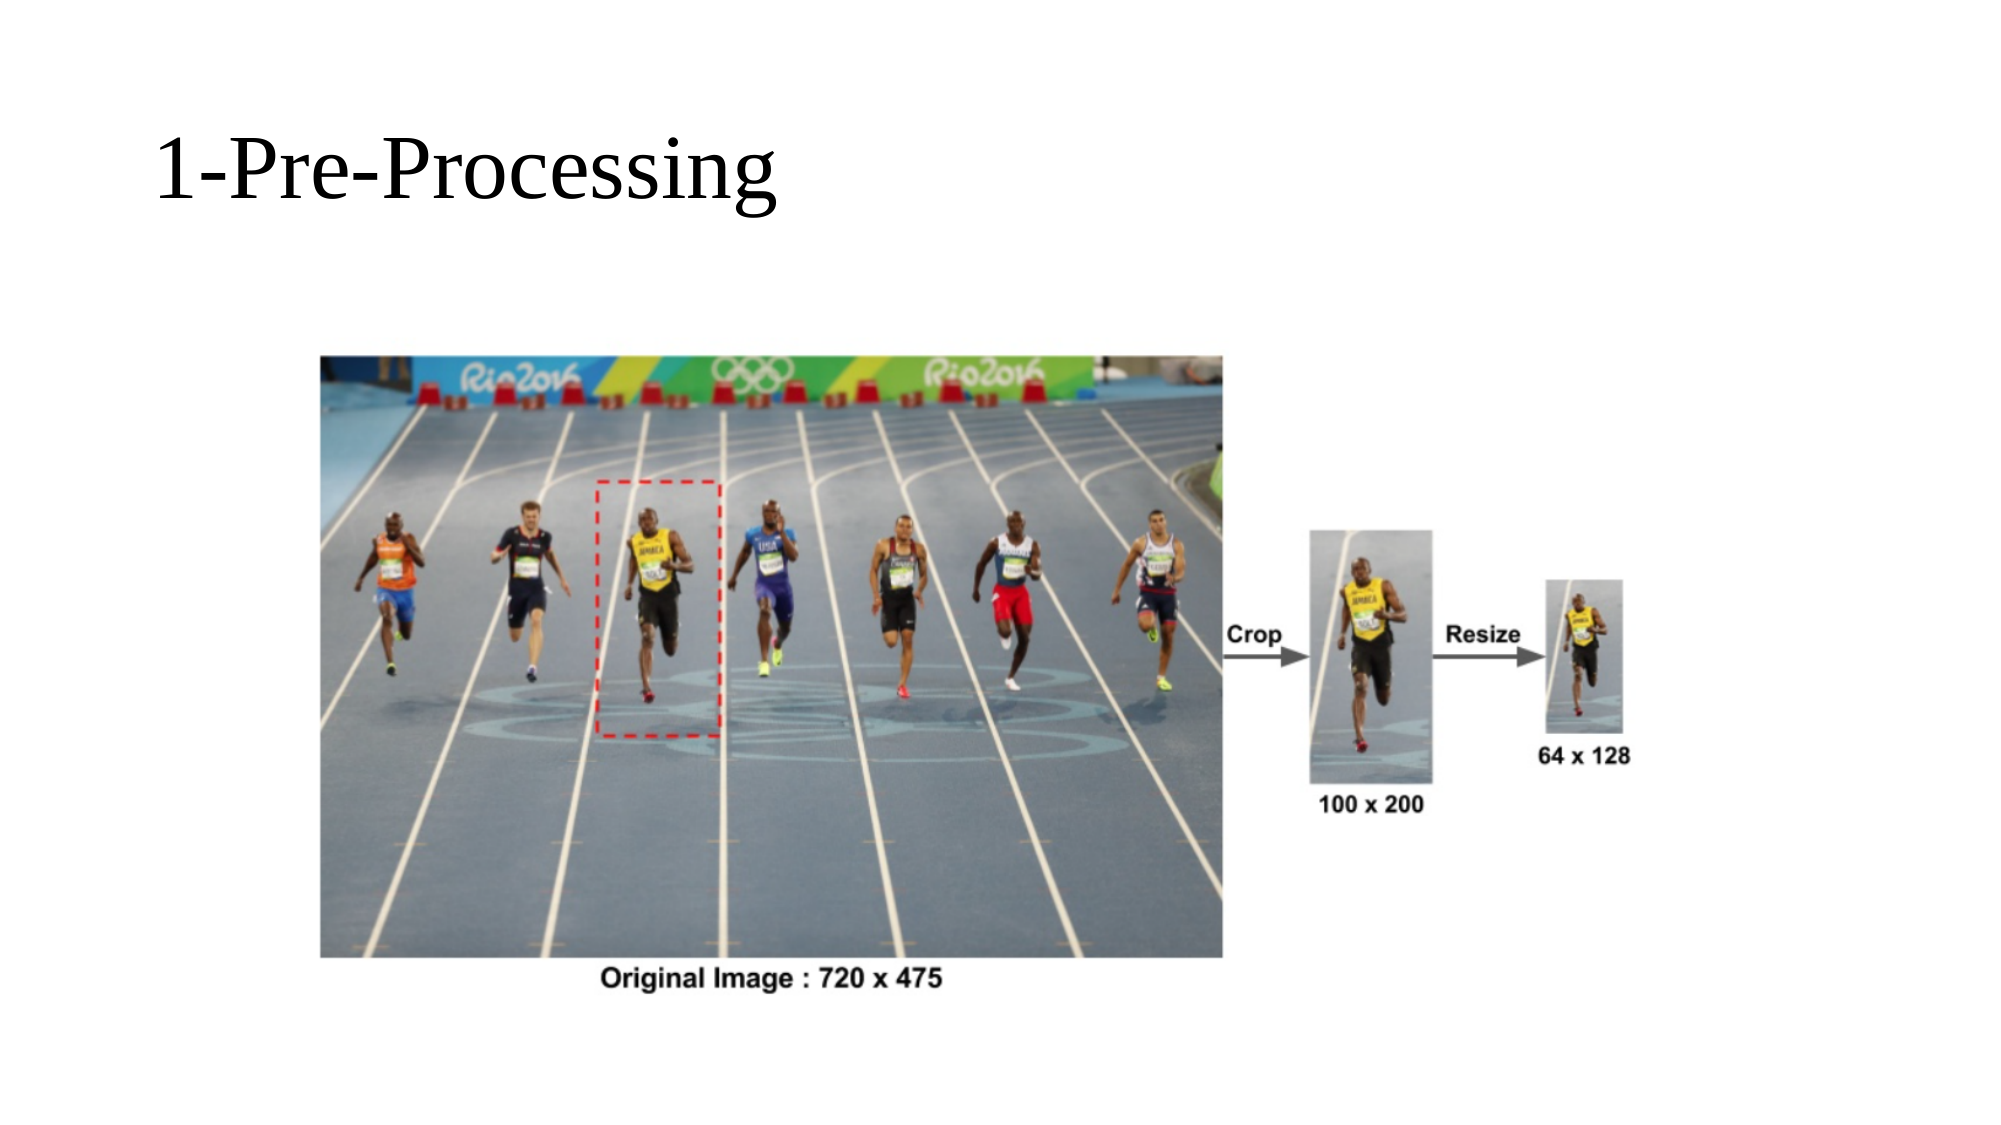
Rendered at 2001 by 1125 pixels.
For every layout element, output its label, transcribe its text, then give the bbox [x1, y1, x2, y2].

title 1-Pre-Processing [137, 59, 1863, 278]
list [300, 299, 1700, 1014]
